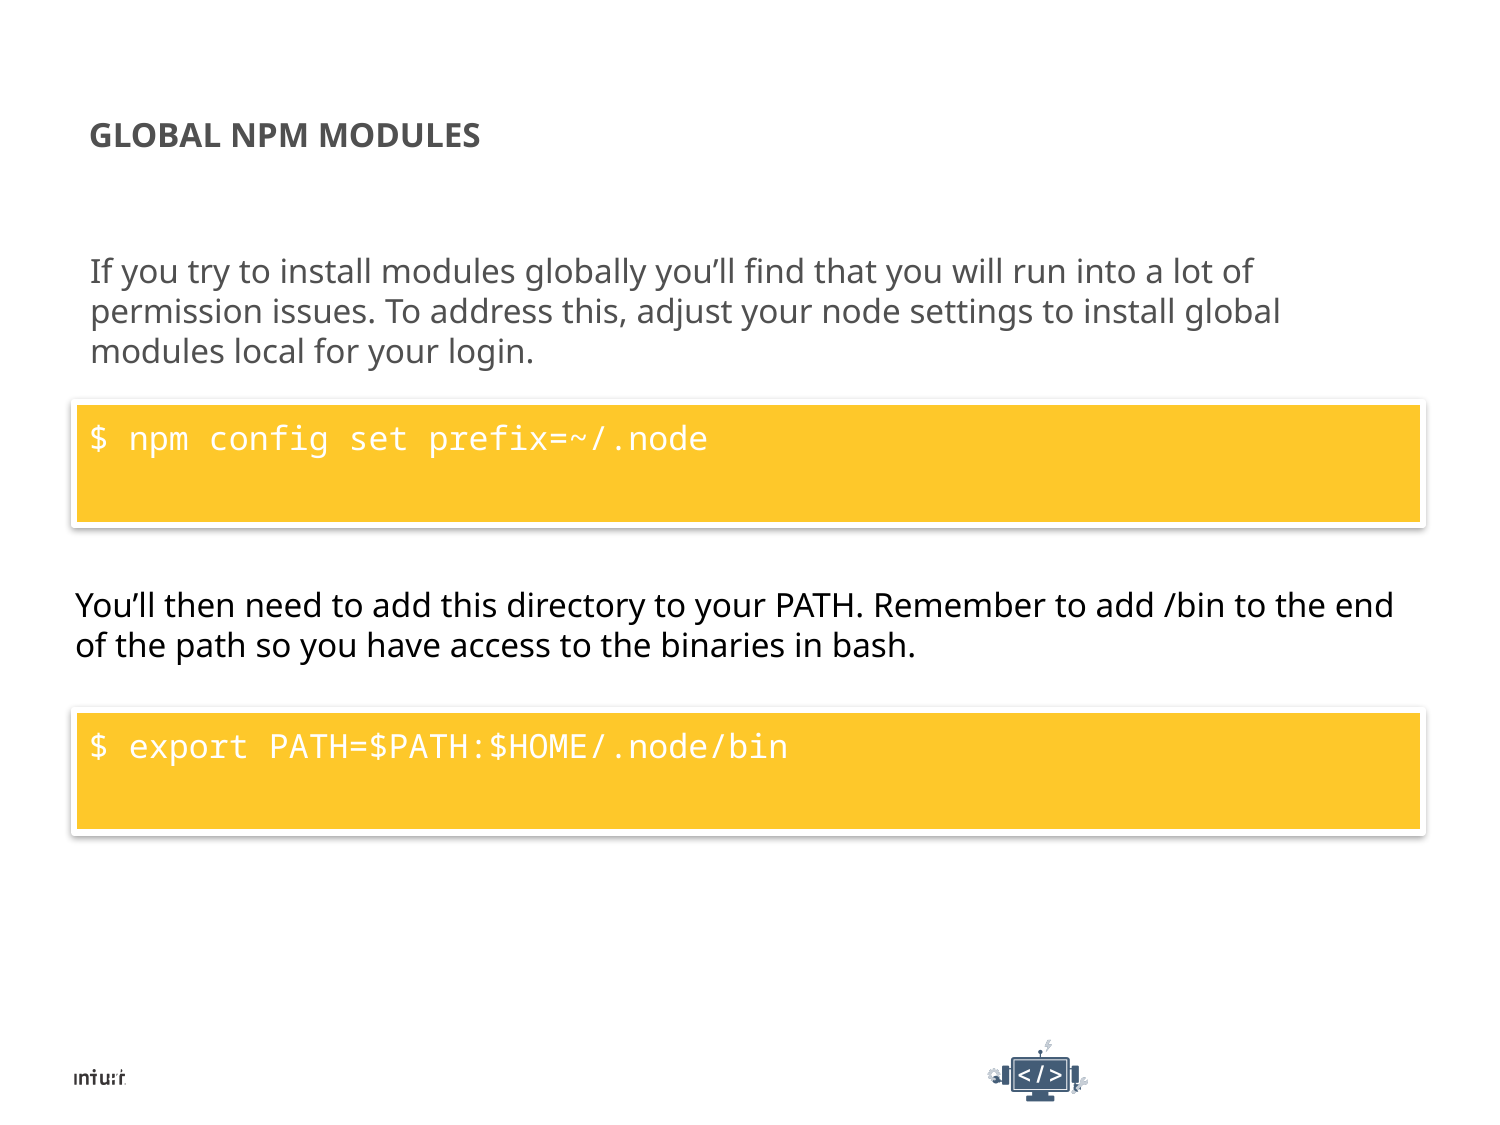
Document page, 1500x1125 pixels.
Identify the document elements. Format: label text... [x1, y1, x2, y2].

list If you try to install modules globally you’ll find that you will run into a lot of permission issues. To address this, adjust your node settings to install global modules local for your login. [75, 235, 1424, 398]
slide_number 19 [74, 1073, 425, 1107]
text_box $ npm config set prefix=~/.node [71, 399, 1426, 528]
text_box You’ll then need to add this directory to your PATH. Remember to add /bin to the end of the path so you have access to the binaries in bash. [74, 576, 1424, 681]
title Global NPM Modules [73, 62, 1424, 169]
text_box $ export PATH=$PATH:$HOME/.node/bin [71, 707, 1426, 836]
